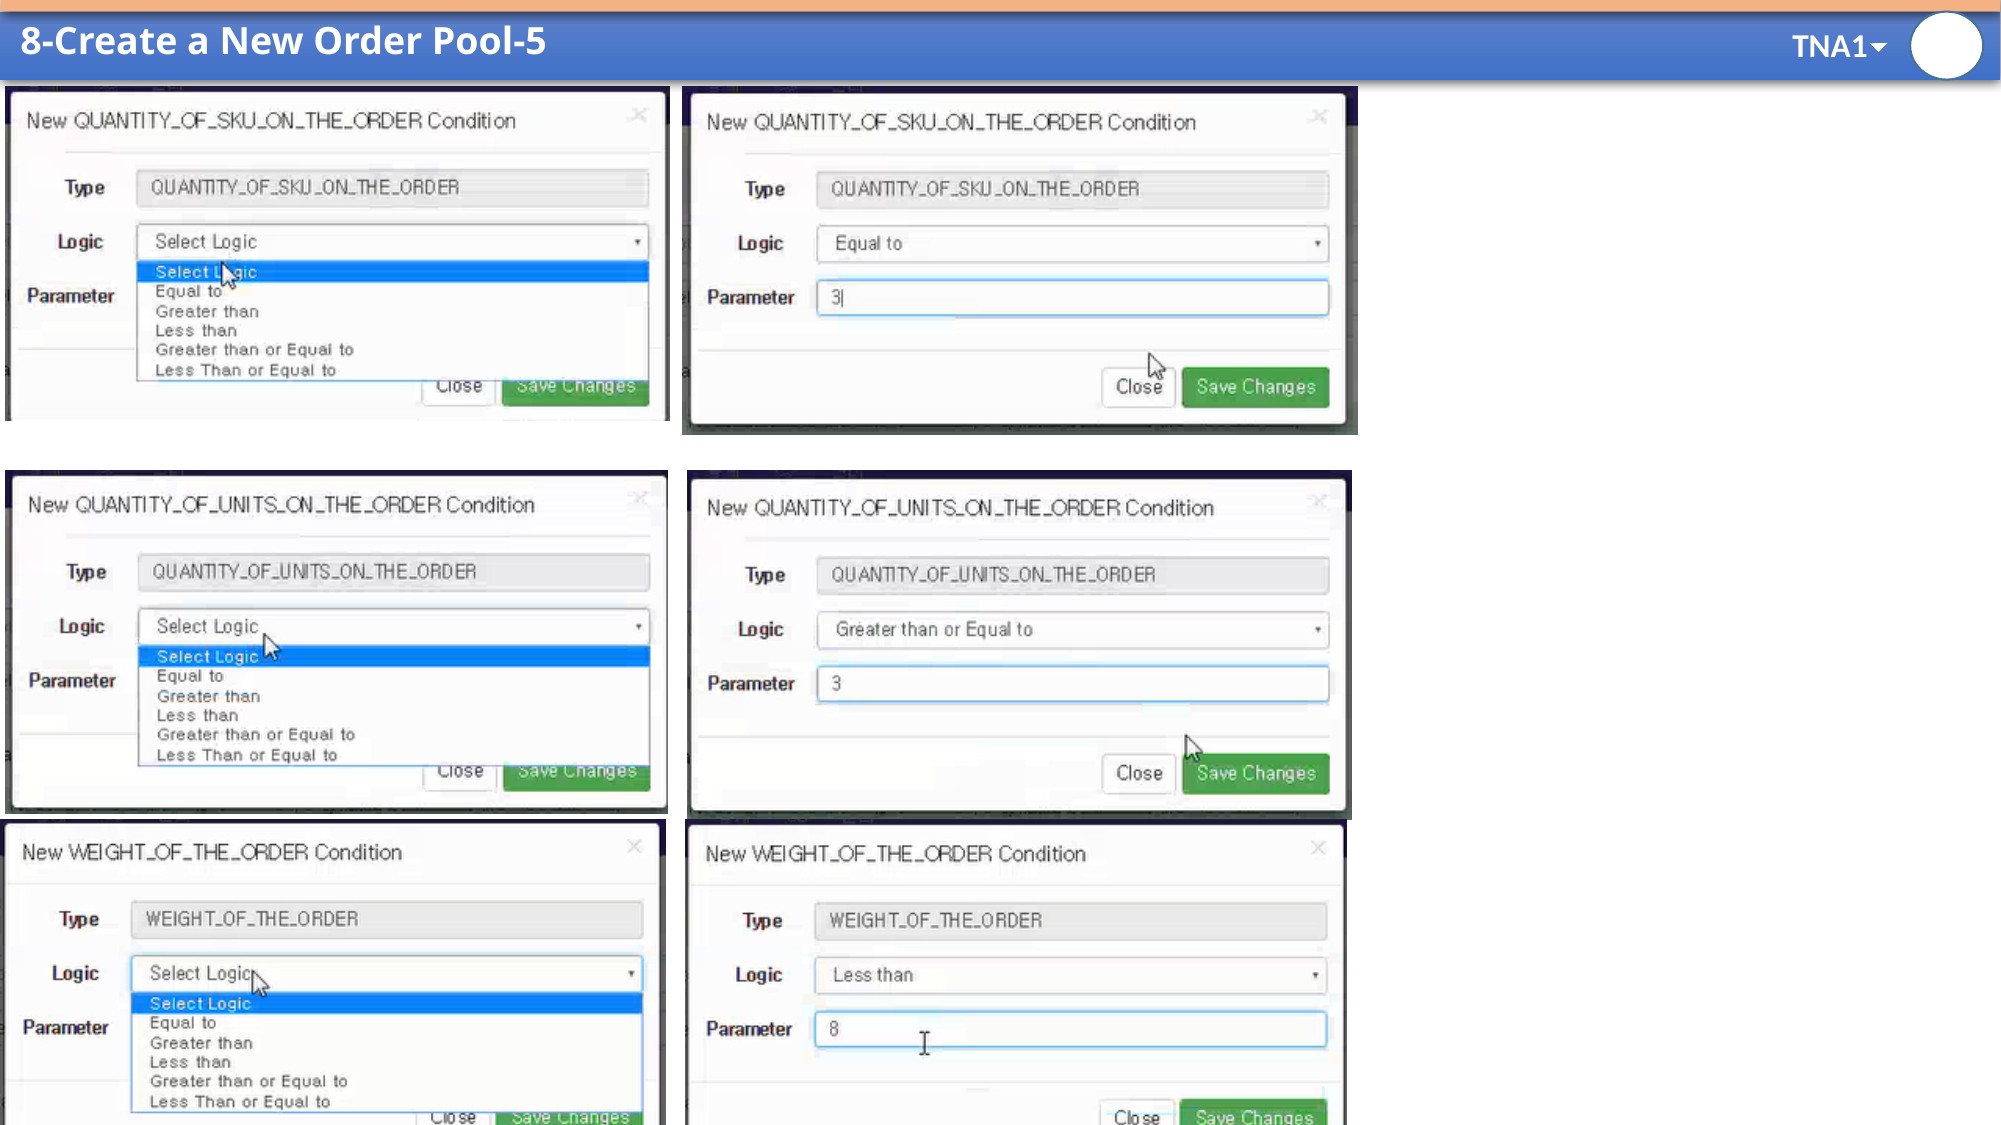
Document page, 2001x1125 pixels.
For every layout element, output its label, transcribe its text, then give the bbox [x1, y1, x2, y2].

picture [685, 470, 1352, 1125]
picture [5, 470, 668, 814]
picture [0, 819, 666, 1125]
picture [682, 86, 1358, 435]
picture [5, 86, 670, 421]
title 8-Create a New Order Pool-5 [5, 11, 1731, 74]
